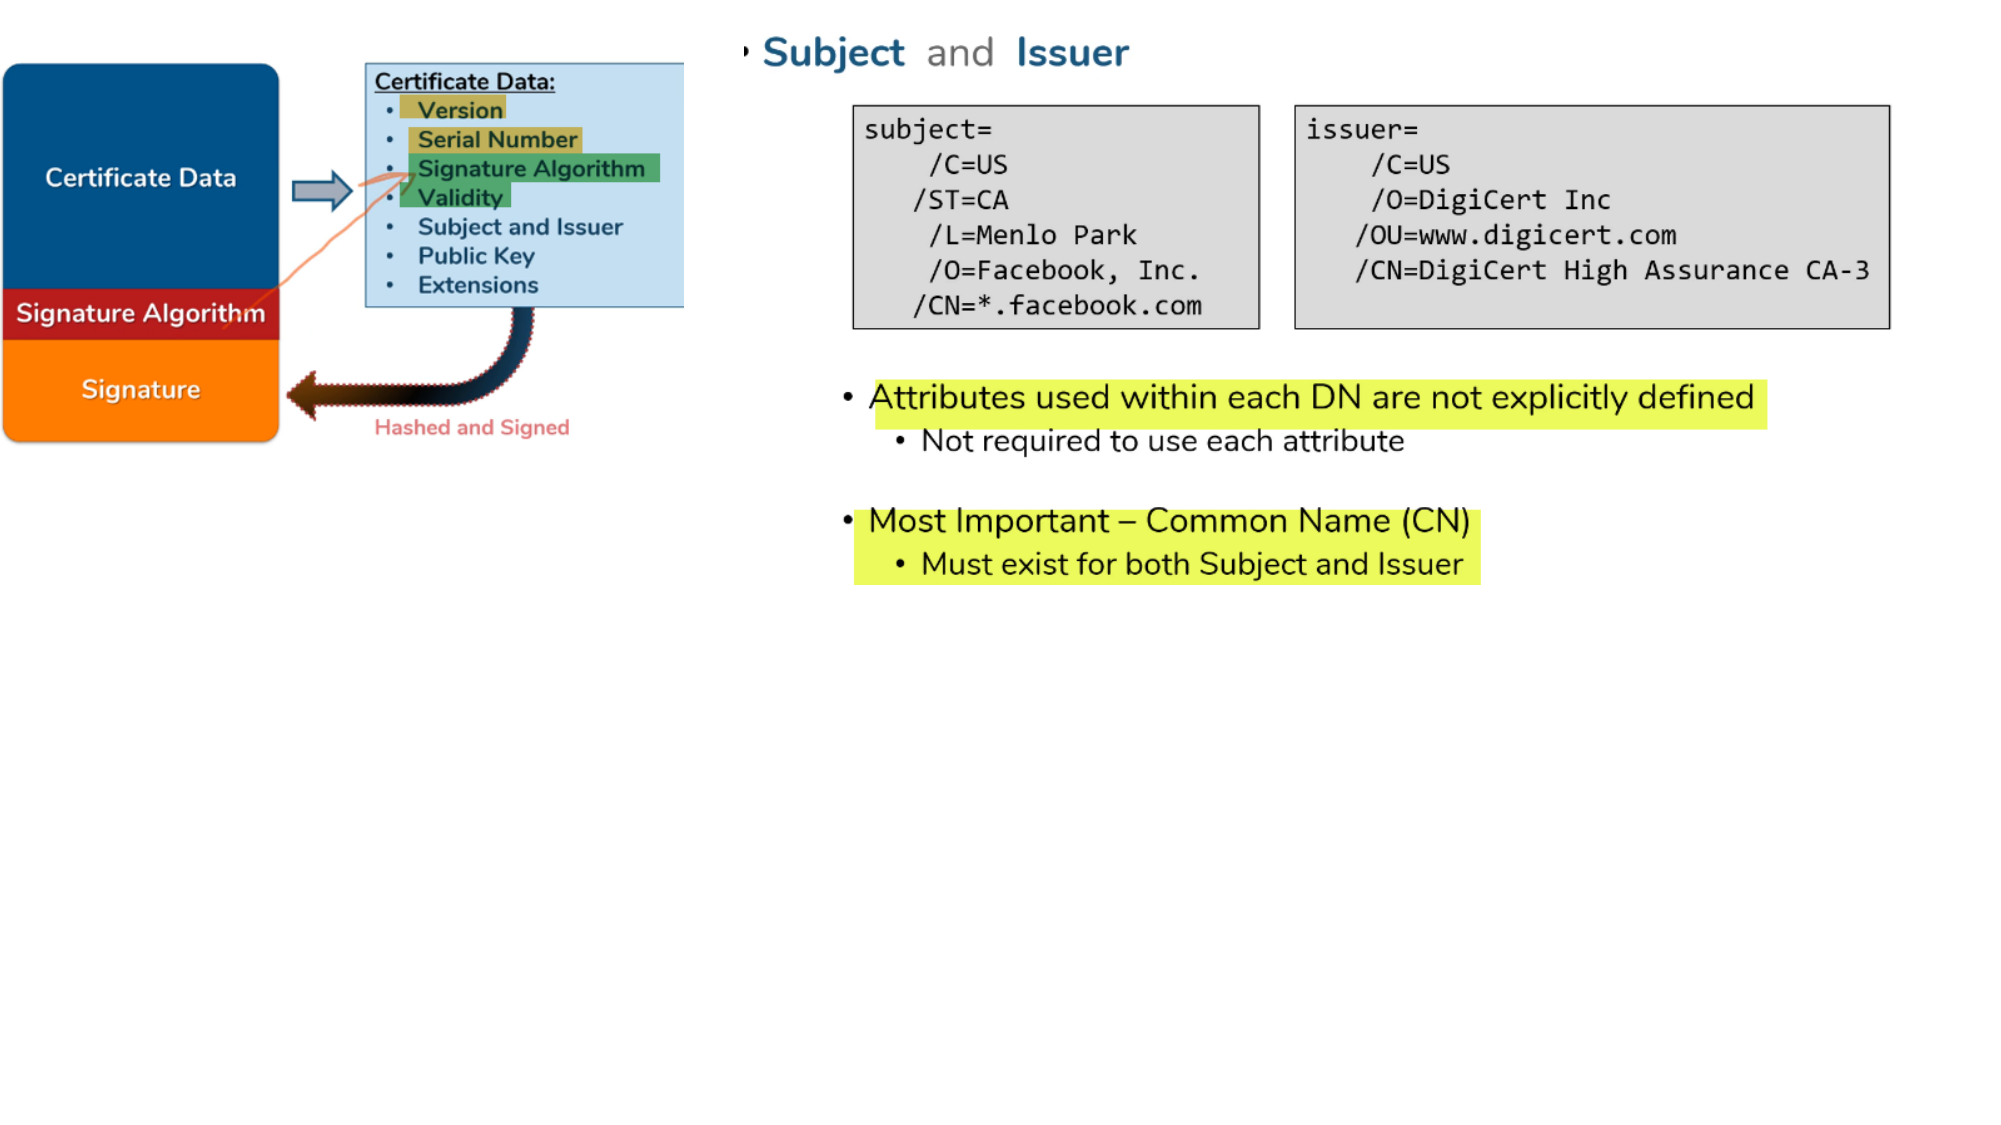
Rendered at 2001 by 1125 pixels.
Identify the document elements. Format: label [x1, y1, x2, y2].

picture [0, 52, 684, 448]
picture [744, 34, 1944, 585]
